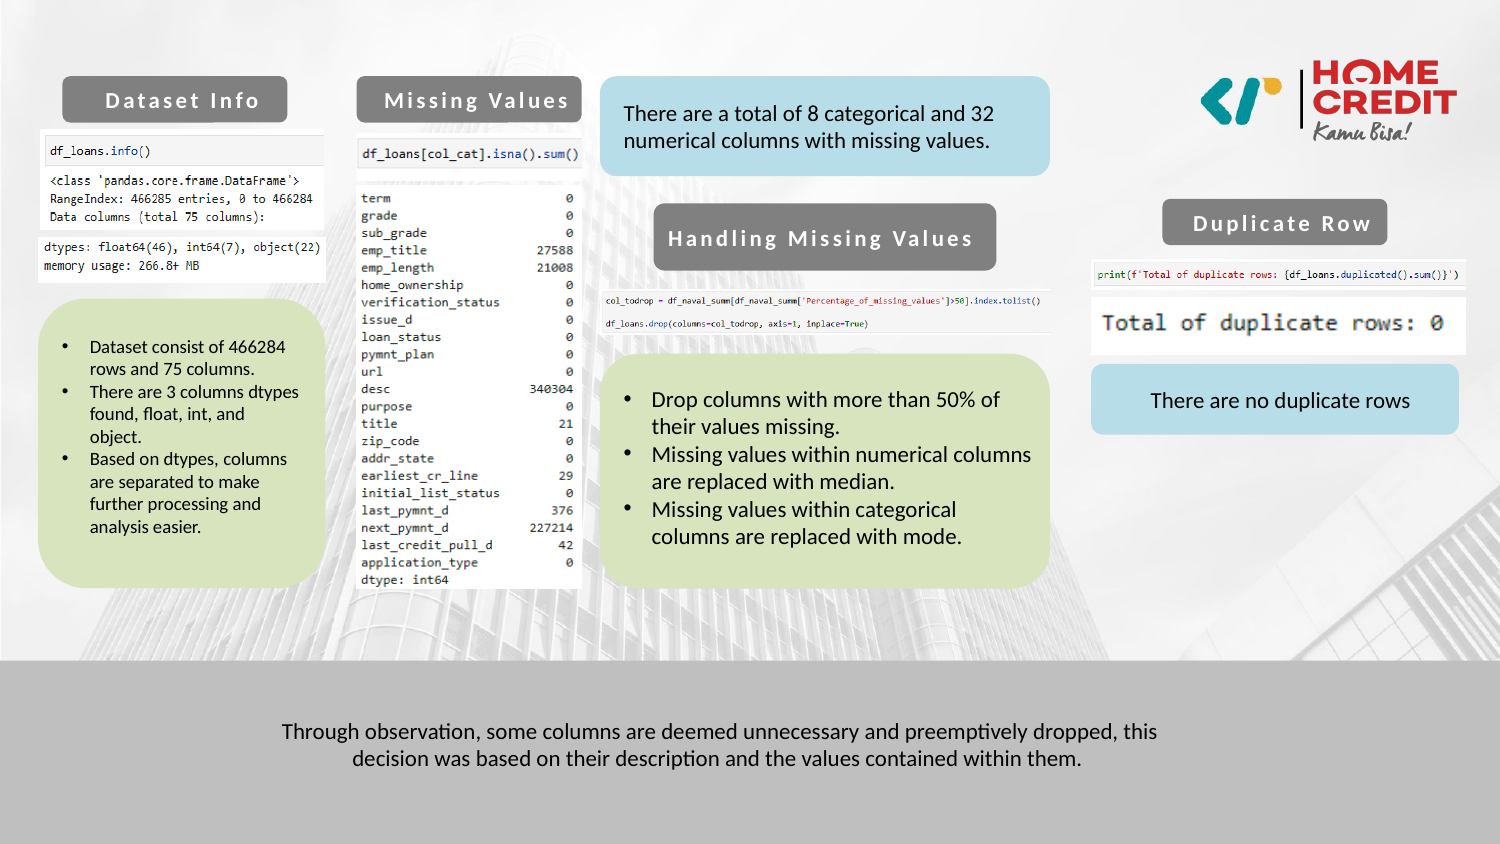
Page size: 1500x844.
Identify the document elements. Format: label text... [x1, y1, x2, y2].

text_box [354, 113, 584, 125]
text_box There are a total of 8 categorical and 32 numerical columns with missing values. [608, 90, 1050, 161]
text_box Dataset Info [55, 83, 306, 113]
text_box [0, 659, 1500, 844]
text_box [1160, 236, 1390, 248]
text_box Through observation, some columns are deemed unnecessary and preemptively dropped, this decision was based on their description and the values contained within them. [241, 708, 1200, 779]
text_box [60, 113, 290, 125]
text_box [1089, 363, 1461, 437]
text_box [597, 74, 1053, 179]
text_box Duplicate Row [1155, 206, 1406, 236]
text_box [599, 202, 1051, 589]
text_box Missing Values [349, 83, 600, 113]
text_box There are no duplicate rows [1135, 377, 1497, 421]
picture [0, 0, 1500, 659]
text_box [36, 296, 328, 591]
text_box [1160, 196, 1390, 206]
text_box [354, 74, 584, 83]
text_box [37, 129, 326, 283]
text_box Dataset consist of 466284 rows and 75 columns. There are 3 columns dtypes found, float, int, and object. Based on dtypes, columns are separated to make further processing and analysis easier. [47, 327, 316, 567]
text_box [60, 74, 290, 83]
